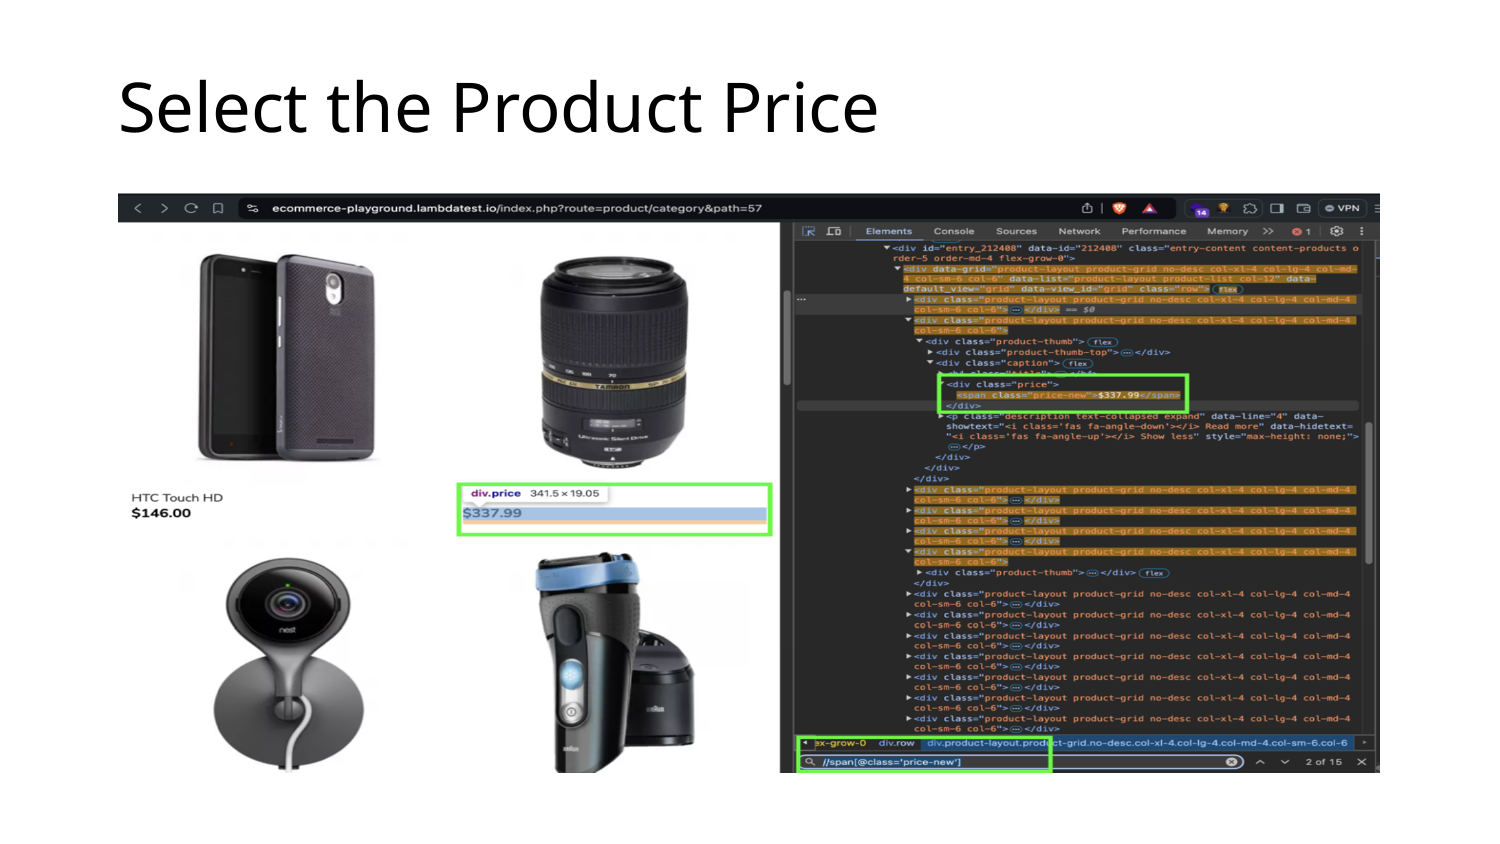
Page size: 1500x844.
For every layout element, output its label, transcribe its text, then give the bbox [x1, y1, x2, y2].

picture [112, 189, 1388, 774]
title Select the Product Price [103, 44, 1180, 177]
